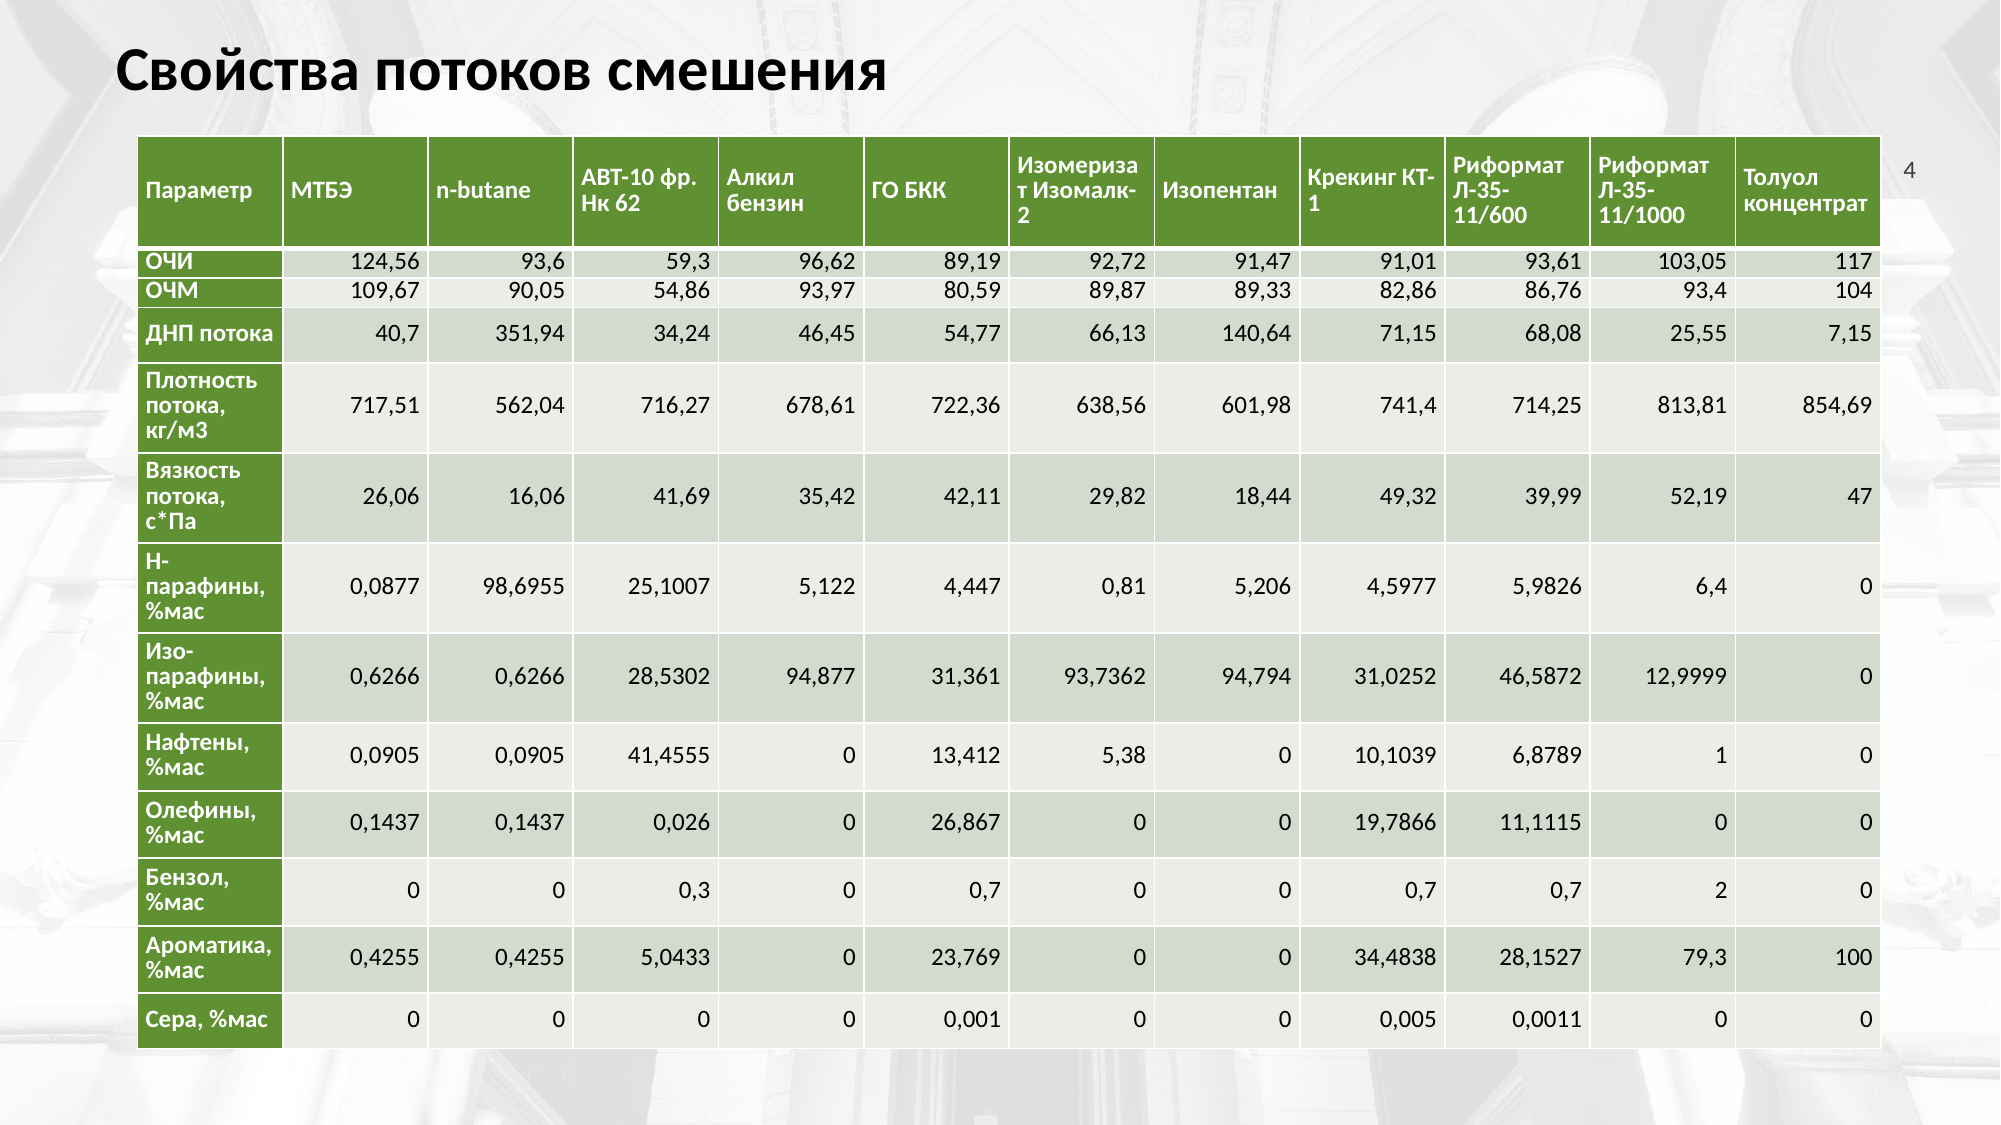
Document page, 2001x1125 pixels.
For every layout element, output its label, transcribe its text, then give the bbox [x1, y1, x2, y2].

table_cell 714,25 [1446, 364, 1589, 452]
table_cell 93,4 [1591, 279, 1735, 307]
table_cell 41,69 [574, 454, 718, 542]
table_cell 0,1437 [429, 792, 572, 857]
table_cell 741,4 [1301, 364, 1444, 452]
table_cell 0 [1736, 724, 1880, 790]
table_cell 0 [1591, 994, 1735, 1048]
table_cell 26,06 [284, 454, 427, 542]
table_cell 5,38 [1010, 724, 1154, 790]
table_cell 6,8789 [1446, 724, 1589, 790]
table_cell Нафтены, %мас [138, 724, 282, 790]
table_header ГО БКК [865, 137, 1008, 246]
table_cell 0 [284, 994, 427, 1048]
table_cell 89,33 [1155, 279, 1299, 307]
table_cell 25,55 [1591, 308, 1735, 362]
table_cell 91,47 [1155, 251, 1299, 277]
table_cell 82,86 [1301, 279, 1444, 307]
table_cell 0 [1155, 724, 1299, 790]
table_cell 0 [284, 859, 427, 925]
table_cell 93,61 [1446, 251, 1589, 277]
table_cell 678,61 [719, 364, 863, 452]
table_cell 0,0877 [284, 544, 427, 632]
table_cell 0 [1736, 859, 1880, 925]
table_header МТБЭ [284, 137, 427, 246]
table_cell 29,82 [1010, 454, 1154, 542]
table_cell 0,1437 [284, 792, 427, 857]
table_cell 716,27 [574, 364, 718, 452]
table_cell 2 [1591, 859, 1735, 925]
table_cell 93,97 [719, 279, 863, 307]
table_cell Олефины, %мас [138, 792, 282, 857]
table_cell 0,7 [1301, 859, 1444, 925]
table_cell 31,0252 [1301, 634, 1444, 722]
table_cell 0 [1155, 859, 1299, 925]
table_cell 25,1007 [574, 544, 718, 632]
table_cell 140,64 [1155, 308, 1299, 362]
table_cell 23,769 [865, 927, 1008, 992]
table_cell Бензол, %мас [138, 859, 282, 925]
table_cell 79,3 [1591, 927, 1735, 992]
table_cell 0 [1010, 994, 1154, 1048]
table_cell 94,794 [1155, 634, 1299, 722]
table_cell 854,69 [1736, 364, 1880, 452]
table_cell ОЧИ [138, 251, 282, 277]
table_cell 13,412 [865, 724, 1008, 790]
table_cell 0 [1010, 859, 1154, 925]
table_cell 0 [1010, 792, 1154, 857]
table_cell 86,76 [1446, 279, 1589, 307]
table_cell 92,72 [1010, 251, 1154, 277]
table_cell Сера, %мас [138, 994, 282, 1048]
table_cell 813,81 [1591, 364, 1735, 452]
table_cell 5,0433 [574, 927, 718, 992]
table_cell 40,7 [284, 308, 427, 362]
table_cell Ароматика, %мас [138, 927, 282, 992]
table_cell 68,08 [1446, 308, 1589, 362]
table_cell 12,9999 [1591, 634, 1735, 722]
table_cell 35,42 [719, 454, 863, 542]
table_cell 47 [1736, 454, 1880, 542]
table_cell 0 [719, 792, 863, 857]
table_cell 28,5302 [574, 634, 718, 722]
table_cell 0 [1591, 792, 1735, 857]
table_cell 124,56 [284, 251, 427, 277]
table_cell 0 [429, 994, 572, 1048]
table_cell 0 [1155, 792, 1299, 857]
table_cell 96,62 [719, 251, 863, 277]
picture [0, 0, 2000, 1125]
table_cell 0 [429, 859, 572, 925]
table_cell 80,59 [865, 279, 1008, 307]
table_header Изопентан [1155, 137, 1299, 246]
table_cell 0 [574, 994, 718, 1048]
table_cell 5,9826 [1446, 544, 1589, 632]
table_cell 26,867 [865, 792, 1008, 857]
table_cell 722,36 [865, 364, 1008, 452]
table_cell ОЧМ [138, 279, 282, 307]
table_header n-butane [429, 137, 572, 246]
table_cell 0,4255 [284, 927, 427, 992]
table_cell 71,15 [1301, 308, 1444, 362]
table_cell 0 [1736, 994, 1880, 1048]
table_header Риформат Л-35-11/1000 [1591, 137, 1735, 246]
table_cell 0 [1736, 634, 1880, 722]
table_cell 66,13 [1010, 308, 1154, 362]
table_cell 0,7 [1446, 859, 1589, 925]
table_cell 52,19 [1591, 454, 1735, 542]
table_cell 34,24 [574, 308, 718, 362]
table_cell 0 [719, 859, 863, 925]
table_cell 46,5872 [1446, 634, 1589, 722]
table_cell 0,7 [865, 859, 1008, 925]
table_cell 34,4838 [1301, 927, 1444, 992]
table_cell 0 [1155, 927, 1299, 992]
table_cell 601,98 [1155, 364, 1299, 452]
table_cell 10,1039 [1301, 724, 1444, 790]
table_cell 7,15 [1736, 308, 1880, 362]
table_header АВТ-10 фр. Нк 62 [574, 137, 718, 246]
table_cell 6,4 [1591, 544, 1735, 632]
table_cell 562,04 [429, 364, 572, 452]
table_cell 19,7866 [1301, 792, 1444, 857]
table_cell 0,6266 [284, 634, 427, 722]
table_cell 98,6955 [429, 544, 572, 632]
table_cell 93,6 [429, 251, 572, 277]
table_cell 91,01 [1301, 251, 1444, 277]
table_cell Изо-парафины, %мас [138, 634, 282, 722]
table_cell 93,7362 [1010, 634, 1154, 722]
table_cell 28,1527 [1446, 927, 1589, 992]
table_cell 94,877 [719, 634, 863, 722]
table_cell 46,45 [719, 308, 863, 362]
table_cell 4,5977 [1301, 544, 1444, 632]
table_cell 16,06 [429, 454, 572, 542]
table_cell 351,94 [429, 308, 572, 362]
table_cell Вязкость потока, c*Па [138, 454, 282, 542]
table_cell 5,206 [1155, 544, 1299, 632]
table_cell 0,001 [865, 994, 1008, 1048]
table_cell 0,0905 [429, 724, 572, 790]
table_cell 100 [1736, 927, 1880, 992]
table_cell 0,0905 [284, 724, 427, 790]
table_cell 117 [1736, 251, 1880, 277]
table_cell 42,11 [865, 454, 1008, 542]
table_cell 41,4555 [574, 724, 718, 790]
table_cell 0,026 [574, 792, 718, 857]
table_cell 11,1115 [1446, 792, 1589, 857]
table_cell 0,81 [1010, 544, 1154, 632]
table_cell 717,51 [284, 364, 427, 452]
table_cell 39,99 [1446, 454, 1589, 542]
table_cell 0,0011 [1446, 994, 1589, 1048]
table_cell 90,05 [429, 279, 572, 307]
title Свойства потоков смешения [101, 5, 1572, 136]
table_cell 5,122 [719, 544, 863, 632]
table_cell Плотность потока, кг/м3 [138, 364, 282, 452]
table_cell 31,361 [865, 634, 1008, 722]
table_cell 0 [719, 927, 863, 992]
table_header Риформат Л-35-11/600 [1446, 137, 1589, 246]
table_cell Н-парафины, %мас [138, 544, 282, 632]
table_cell 0 [719, 994, 863, 1048]
table_header Изомеризат Изомалк-2 [1010, 137, 1154, 246]
table_header Параметр [138, 137, 282, 246]
table_cell 0 [1736, 792, 1880, 857]
table_cell 0,6266 [429, 634, 572, 722]
table_header Толуол концентрат [1736, 137, 1880, 246]
table_cell 18,44 [1155, 454, 1299, 542]
table_cell 1 [1591, 724, 1735, 790]
table_cell 104 [1736, 279, 1880, 307]
table_cell 49,32 [1301, 454, 1444, 542]
table_cell 0 [719, 724, 863, 790]
table_cell 0 [1736, 544, 1880, 632]
table_cell ДНП потока [138, 308, 282, 362]
table_cell 59,3 [574, 251, 718, 277]
table_cell 0,4255 [429, 927, 572, 992]
table_cell 638,56 [1010, 364, 1154, 452]
table_header Алкил бензин [719, 137, 863, 246]
table_cell 89,87 [1010, 279, 1154, 307]
table_cell 54,86 [574, 279, 718, 307]
table_cell 103,05 [1591, 251, 1735, 277]
table_cell 0,3 [574, 859, 718, 925]
table_cell 0 [1010, 927, 1154, 992]
table_cell 0 [1155, 994, 1299, 1048]
table_header Крекинг КТ-1 [1301, 137, 1444, 246]
table_cell 4,447 [865, 544, 1008, 632]
table_cell 89,19 [865, 251, 1008, 277]
table_cell 0,005 [1301, 994, 1444, 1048]
table_cell 54,77 [865, 308, 1008, 362]
table_cell 109,67 [284, 279, 427, 307]
